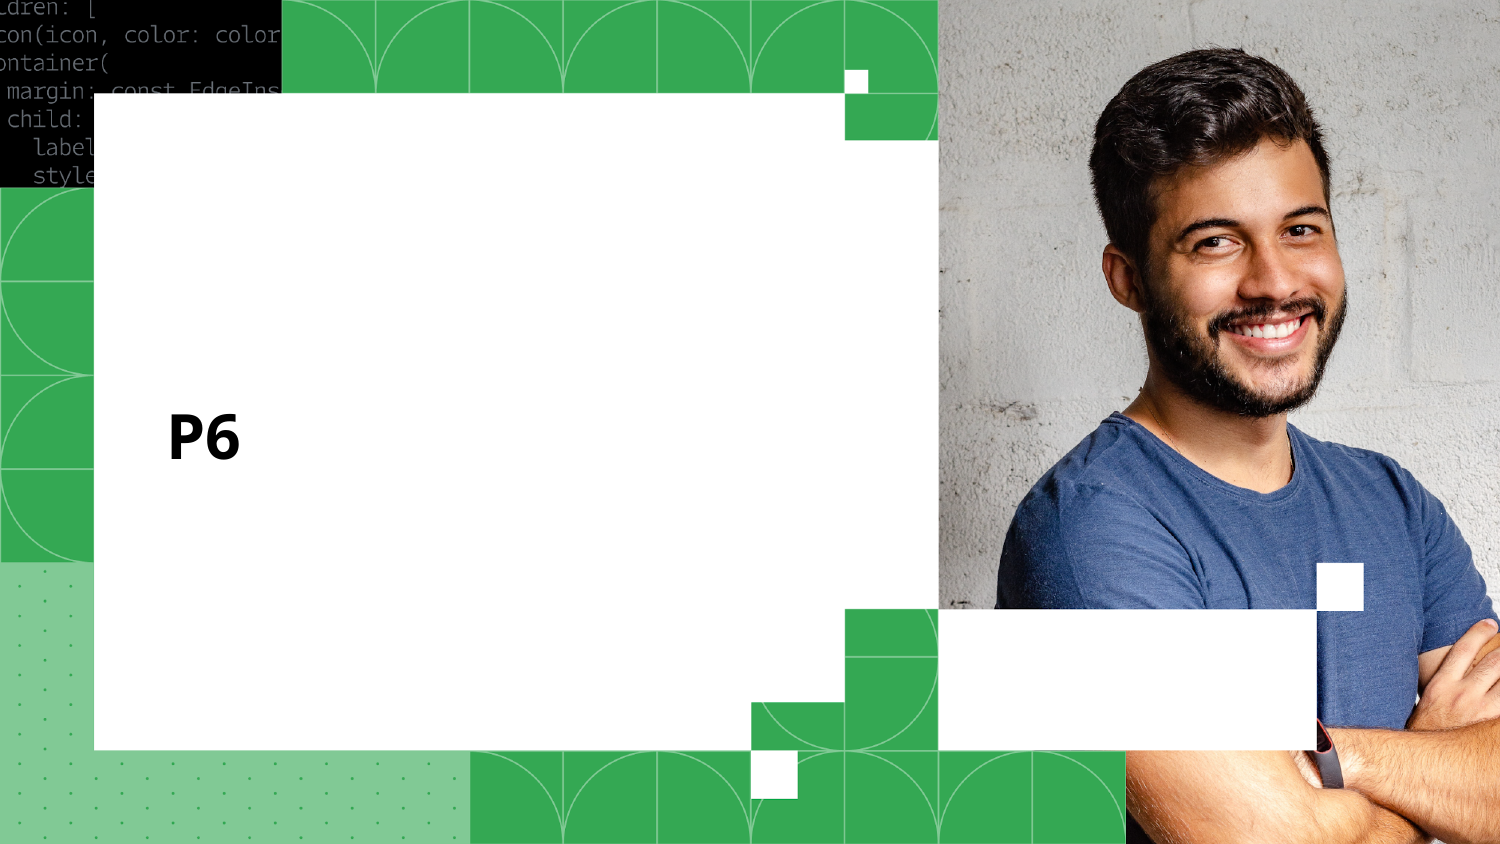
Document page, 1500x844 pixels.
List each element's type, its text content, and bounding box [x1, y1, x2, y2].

title P6 [151, 269, 868, 600]
picture [0, 0, 1500, 844]
